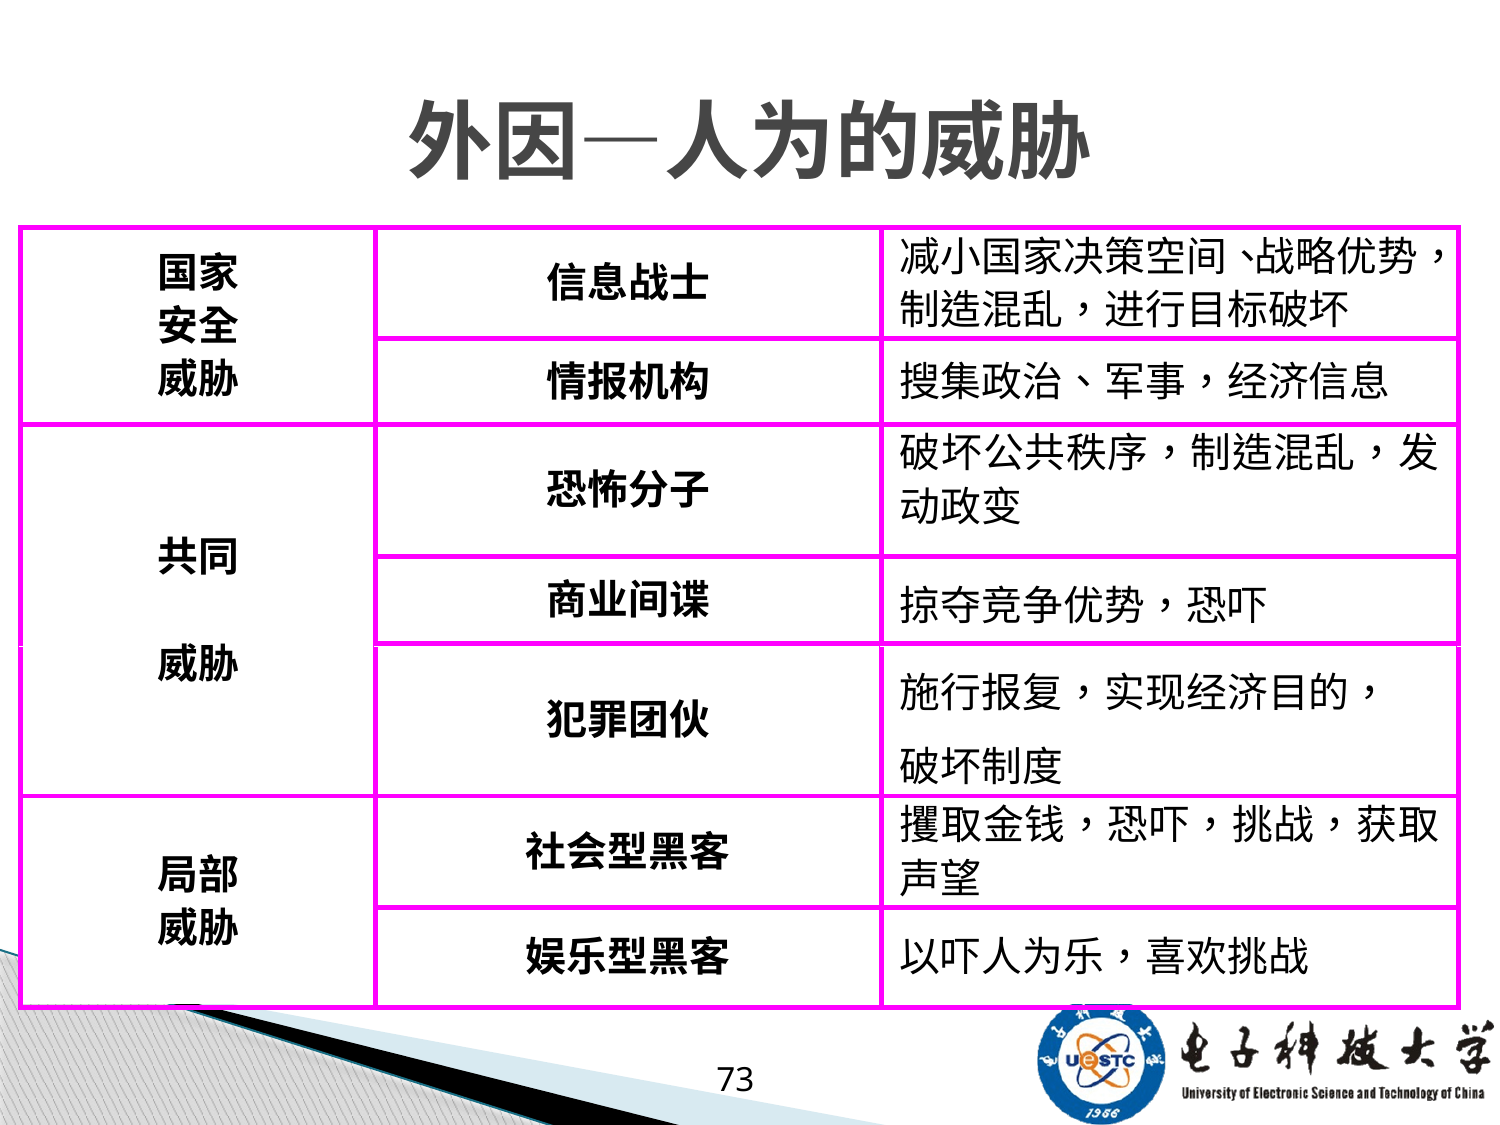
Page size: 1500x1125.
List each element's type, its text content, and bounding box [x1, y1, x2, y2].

picture [1037, 1052, 1495, 1125]
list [0, 224, 1500, 1052]
slide_number 73 [701, 1062, 833, 1125]
title 外因—人为的威胁 [75, 45, 1425, 224]
table_cell [341, 1060, 542, 1125]
